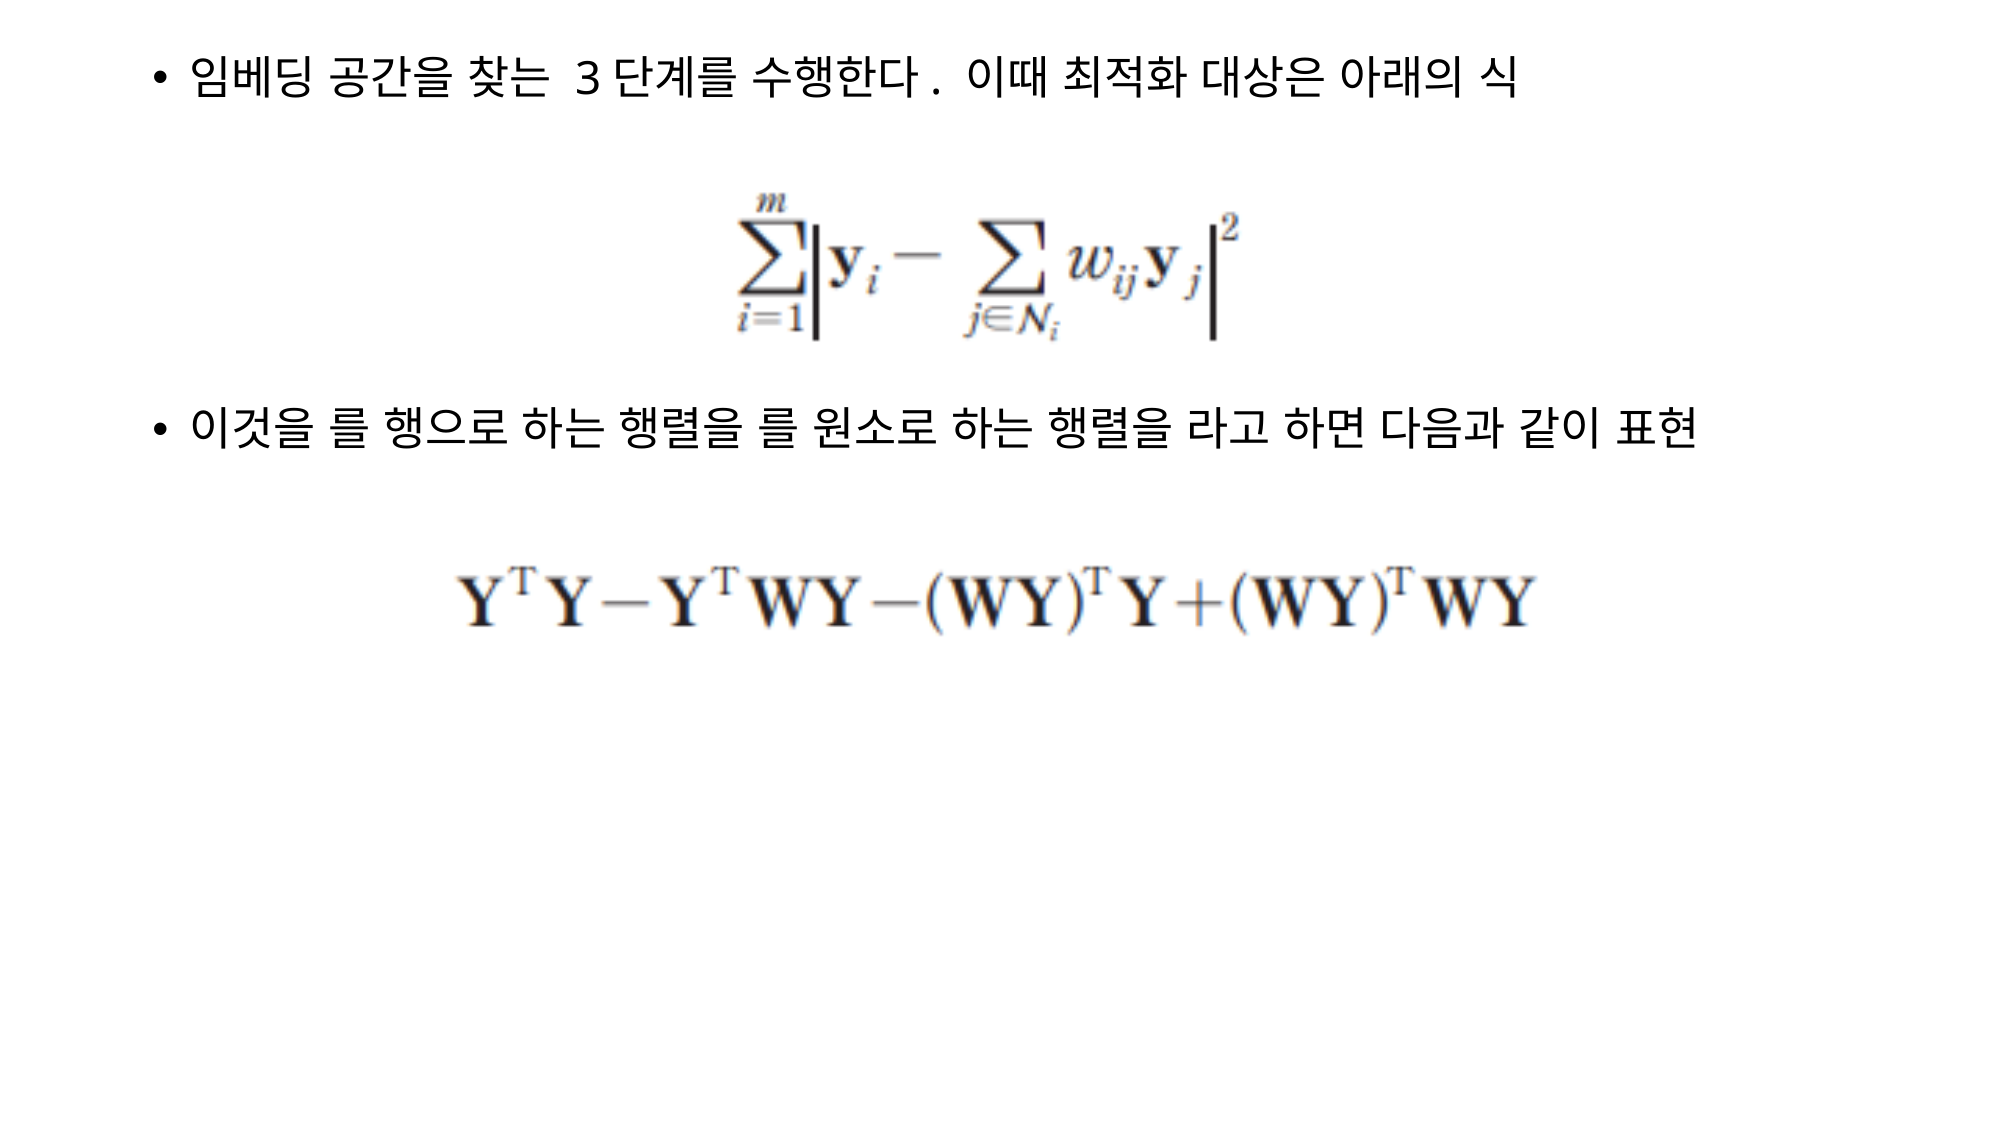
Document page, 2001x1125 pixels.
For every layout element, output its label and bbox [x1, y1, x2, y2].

picture [717, 160, 1283, 376]
picture [443, 552, 1557, 649]
